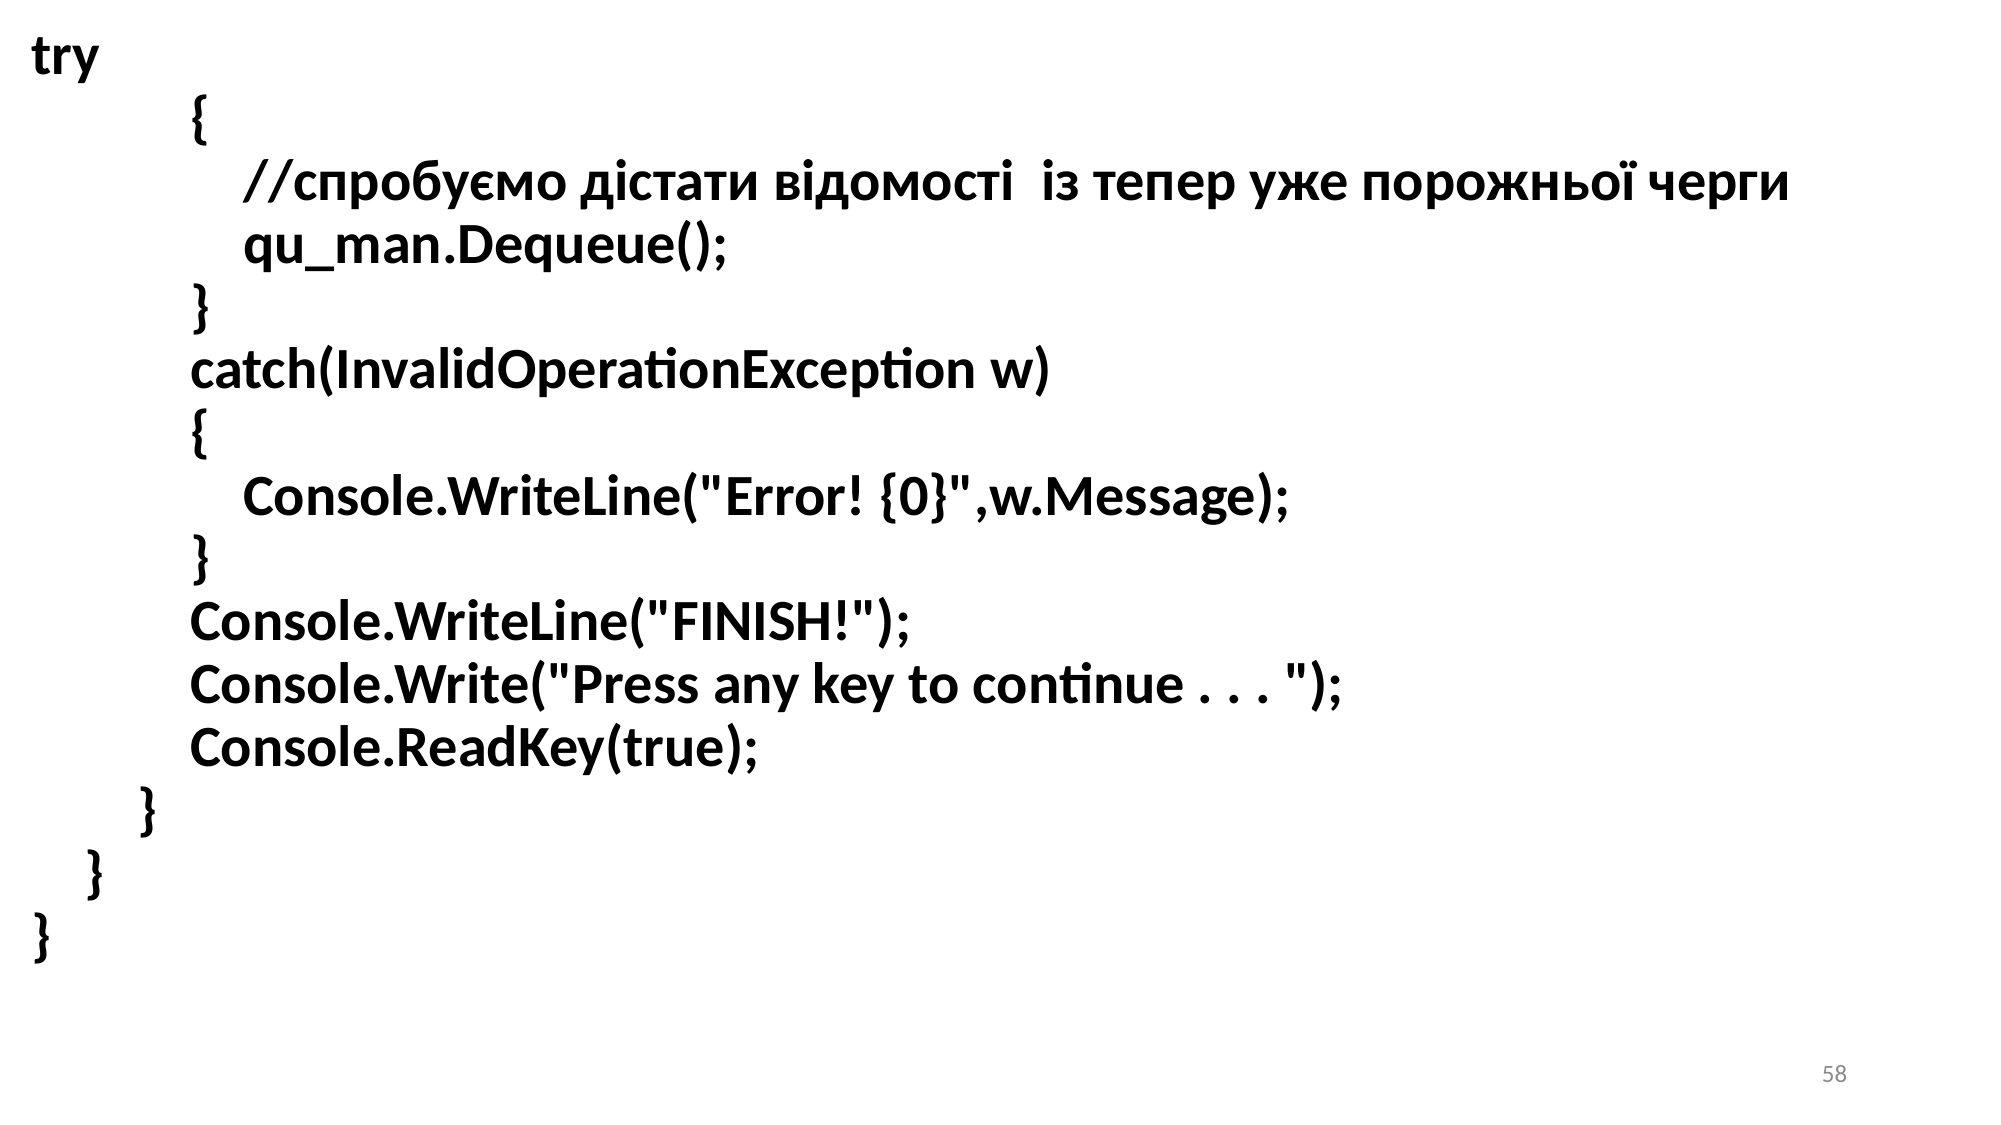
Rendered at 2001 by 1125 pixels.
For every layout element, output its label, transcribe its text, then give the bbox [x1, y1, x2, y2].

slide_number 58 [1412, 1042, 1863, 1103]
list try { //спробуємо дістати відомості із тепер уже порожньої черги qu_man.Dequeue(); } catch(InvalidOperationException w) { Console.WriteLine("Error! {0}",w.Message); } Console.WriteLine("FINISH!"); Console.Write("Press any key to continue . . . "); Console.ReadKey(true); } } } [16, 16, 1981, 1108]
